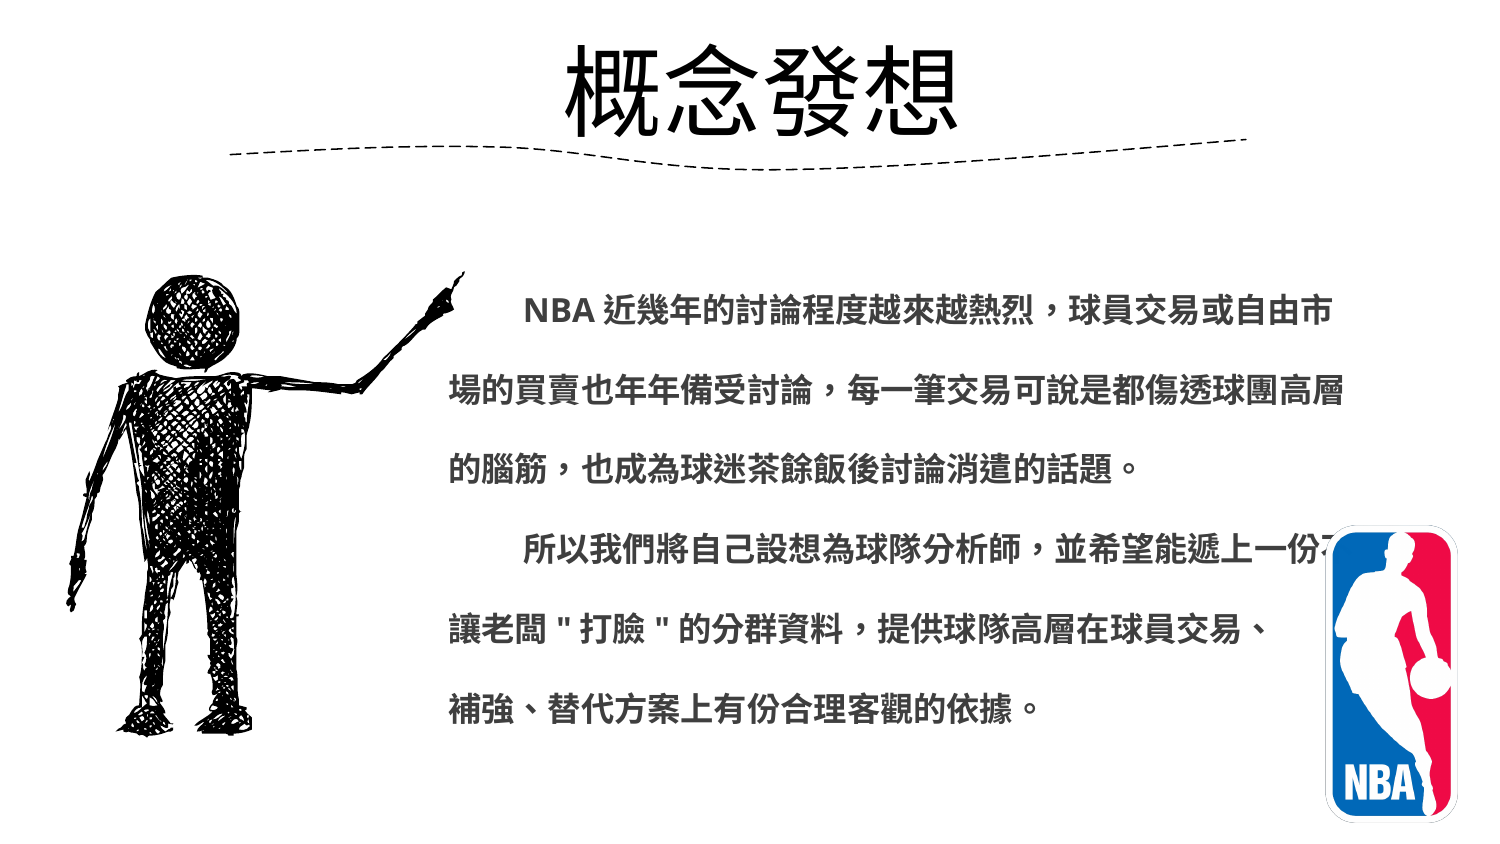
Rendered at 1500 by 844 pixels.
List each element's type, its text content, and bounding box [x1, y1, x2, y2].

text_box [229, 22, 1247, 170]
text_box NBA近幾年的討論程度越來越熱烈，球員交易或自由市場的買賣也年年備受討論，每一筆交易可說是都傷透球團高層的腦筋，也成為球迷茶餘飯後討論消遣的話題。 所以我們將自己設想為球隊分析師，並希望能遞上一份不讓老闆"打臉"的分群資料，提供球隊高層在球員交易、 補強、替代方案上有份合理客觀的依據。 [433, 241, 1375, 701]
picture [1325, 525, 1458, 824]
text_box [62, 270, 465, 738]
